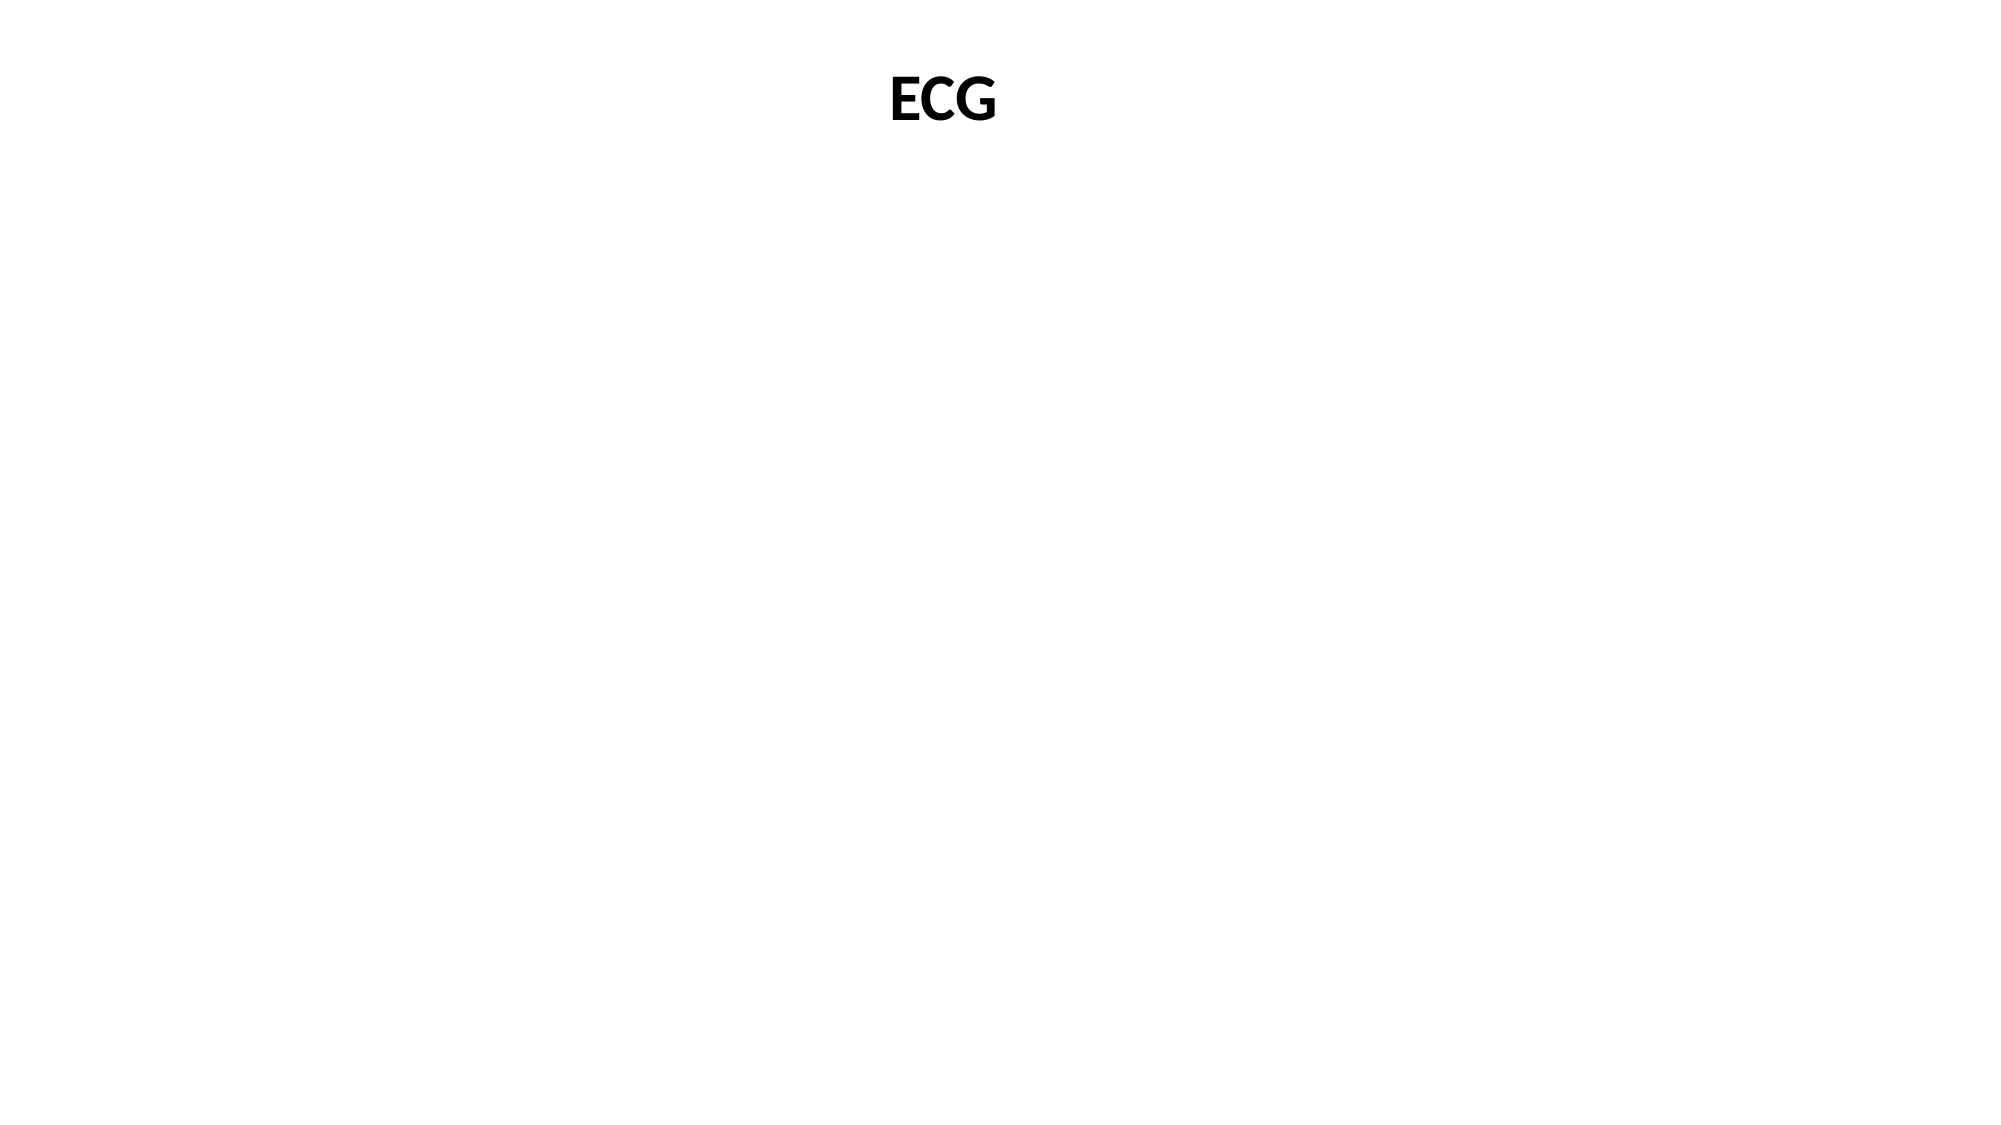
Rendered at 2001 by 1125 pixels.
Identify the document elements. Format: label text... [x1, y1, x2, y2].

text_box ECG [664, 46, 1189, 141]
